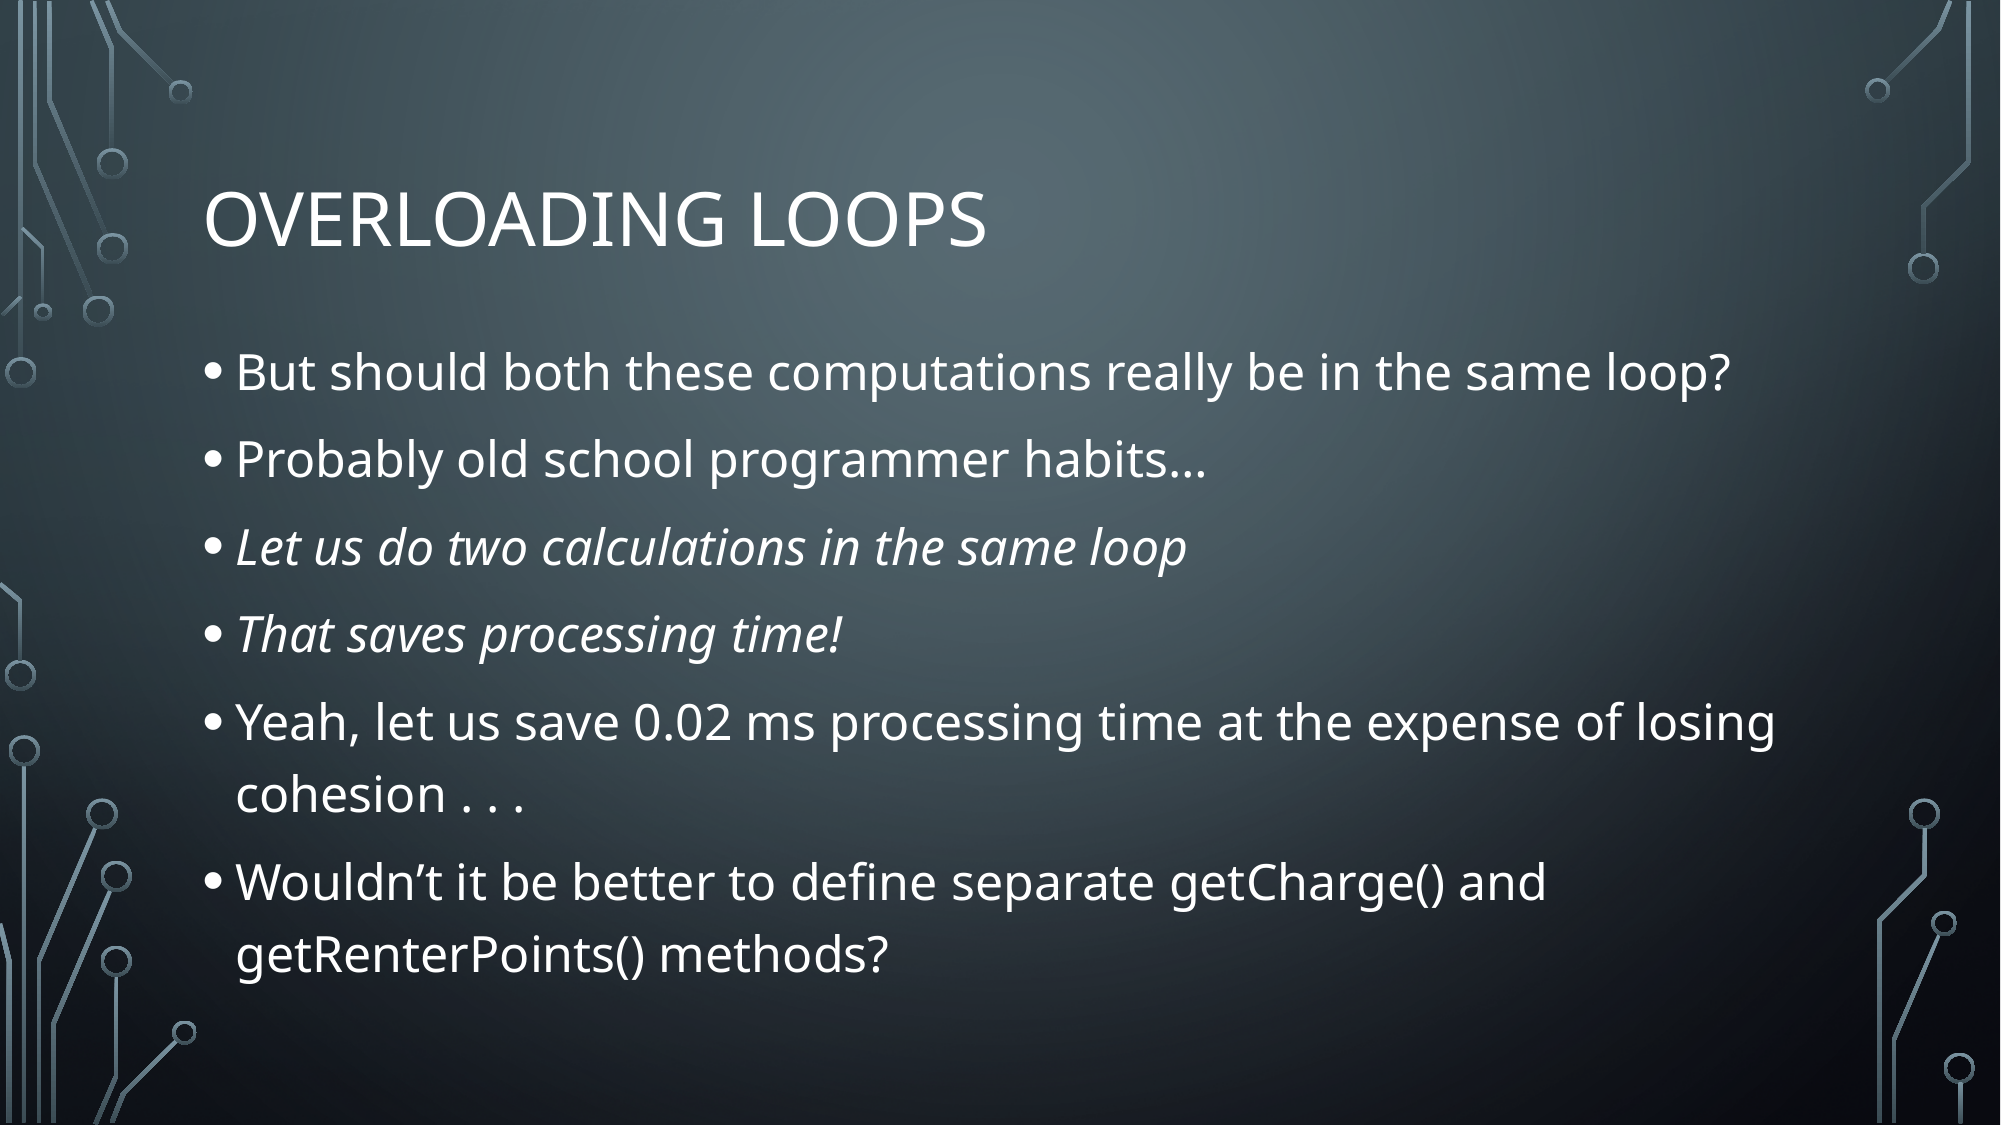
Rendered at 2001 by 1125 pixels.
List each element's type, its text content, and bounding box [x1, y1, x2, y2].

list But should both these computations really be in the same loop? Probably old school programmer habits… Let us do two calculations in the same loop That saves processing time! Yeah, let us save 0.02 ms processing time at the expense of losing cohesion . . . Wouldn’t it be better to define separate getCharge() and getRenterPoints() methods? [187, 320, 1813, 1007]
title Overloading loops [187, 101, 1813, 320]
